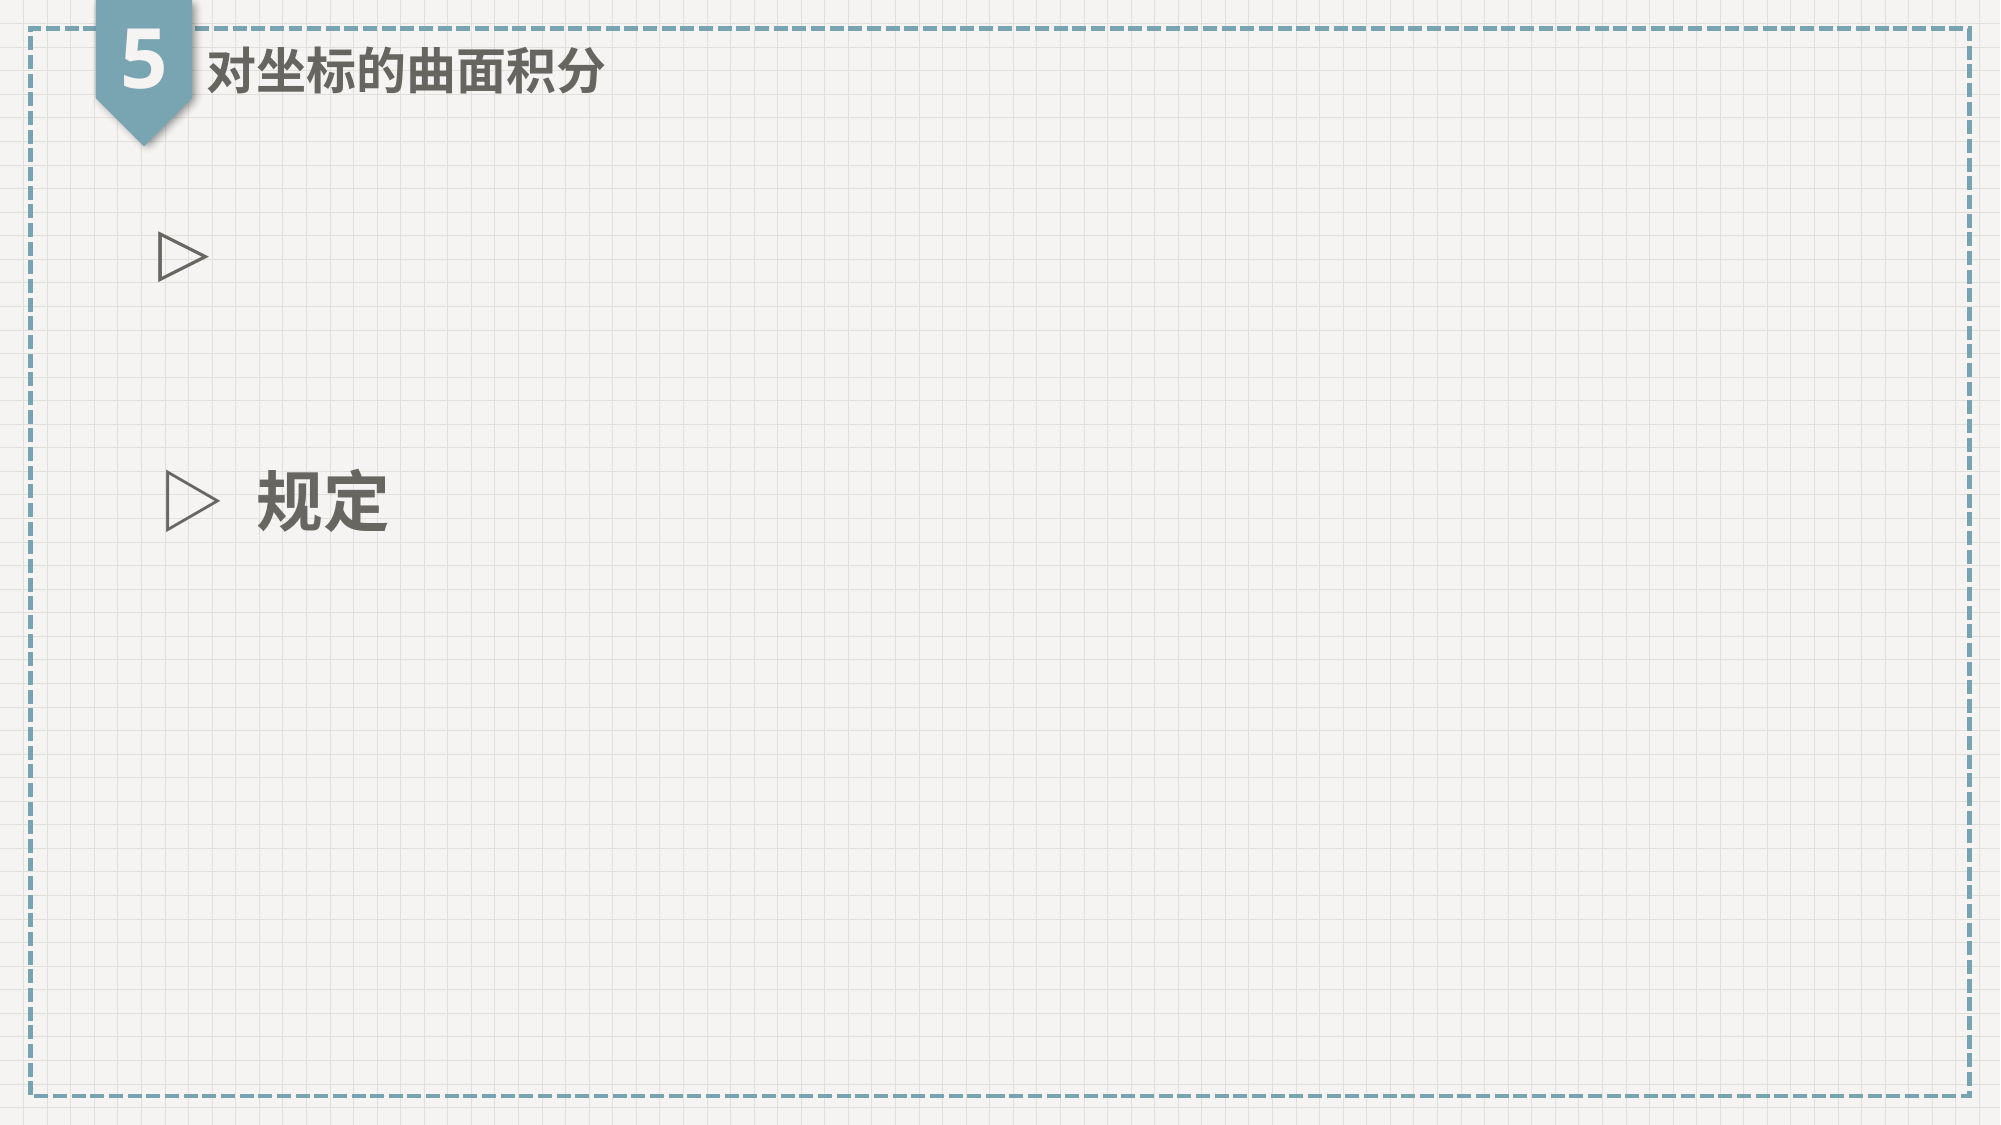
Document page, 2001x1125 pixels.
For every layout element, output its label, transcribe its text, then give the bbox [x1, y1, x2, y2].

list 5 [95, 0, 193, 123]
list 对坐标的曲面积分 [192, 35, 883, 112]
